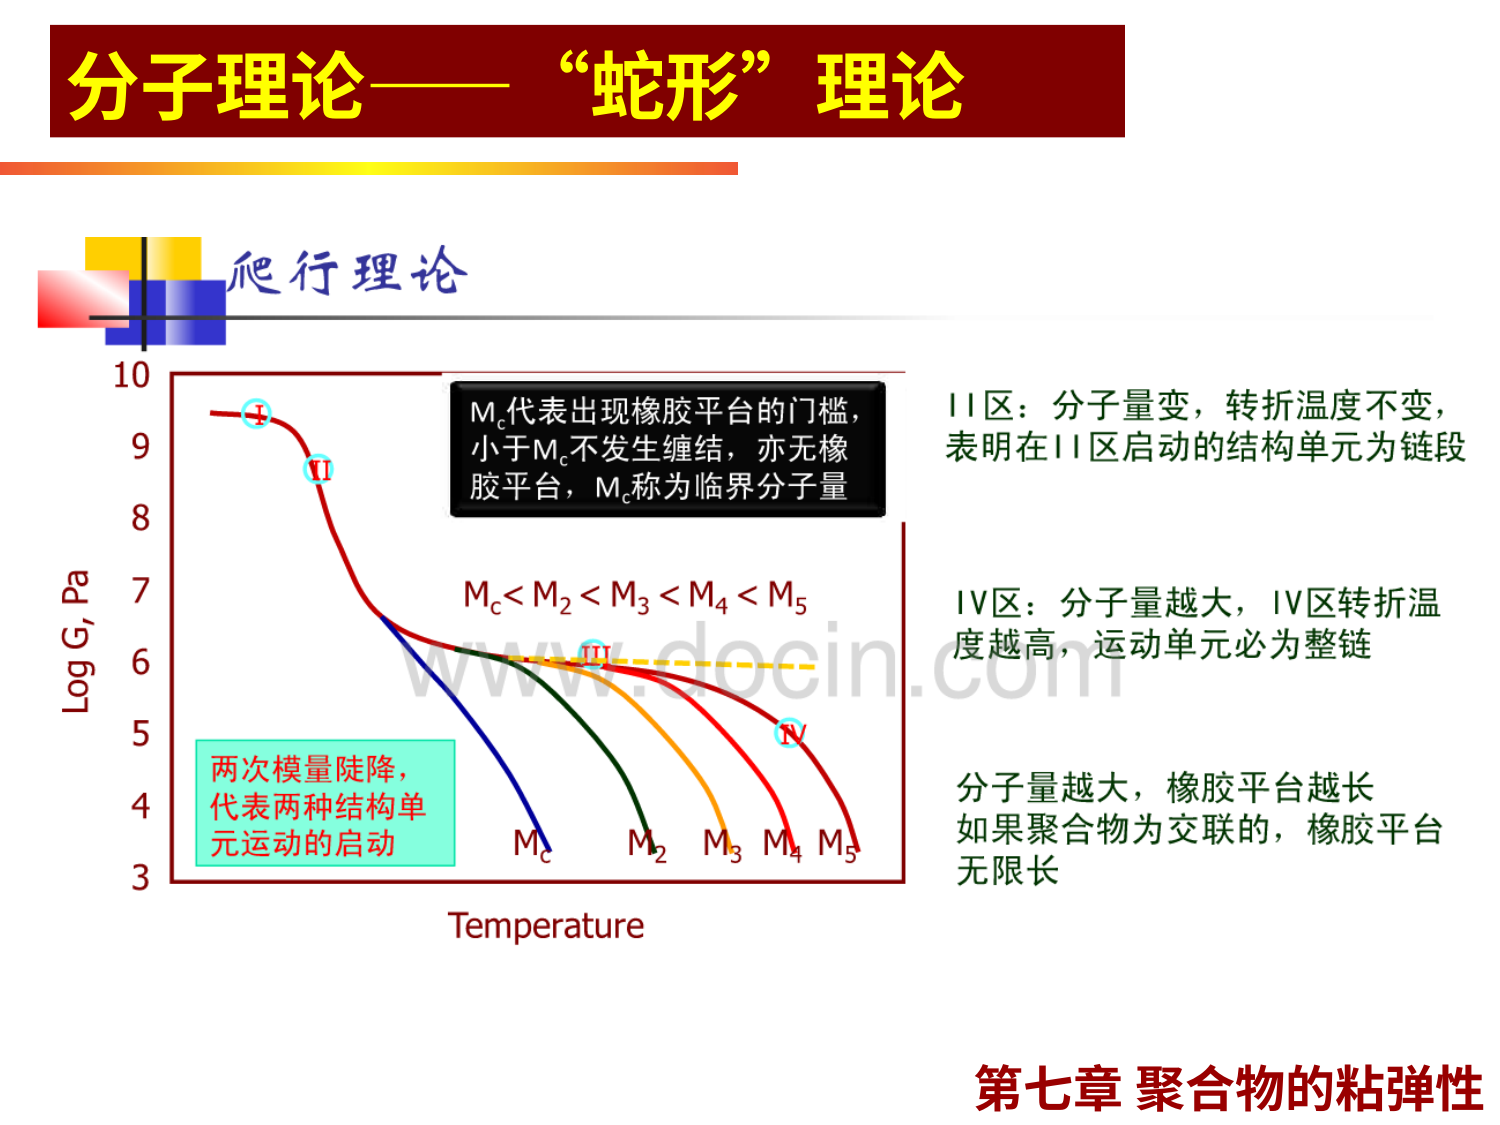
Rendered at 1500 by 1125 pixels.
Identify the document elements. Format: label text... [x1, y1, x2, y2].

text_box 分子理论——“蛇形”理论 [50, 24, 1125, 138]
picture [24, 237, 1481, 950]
